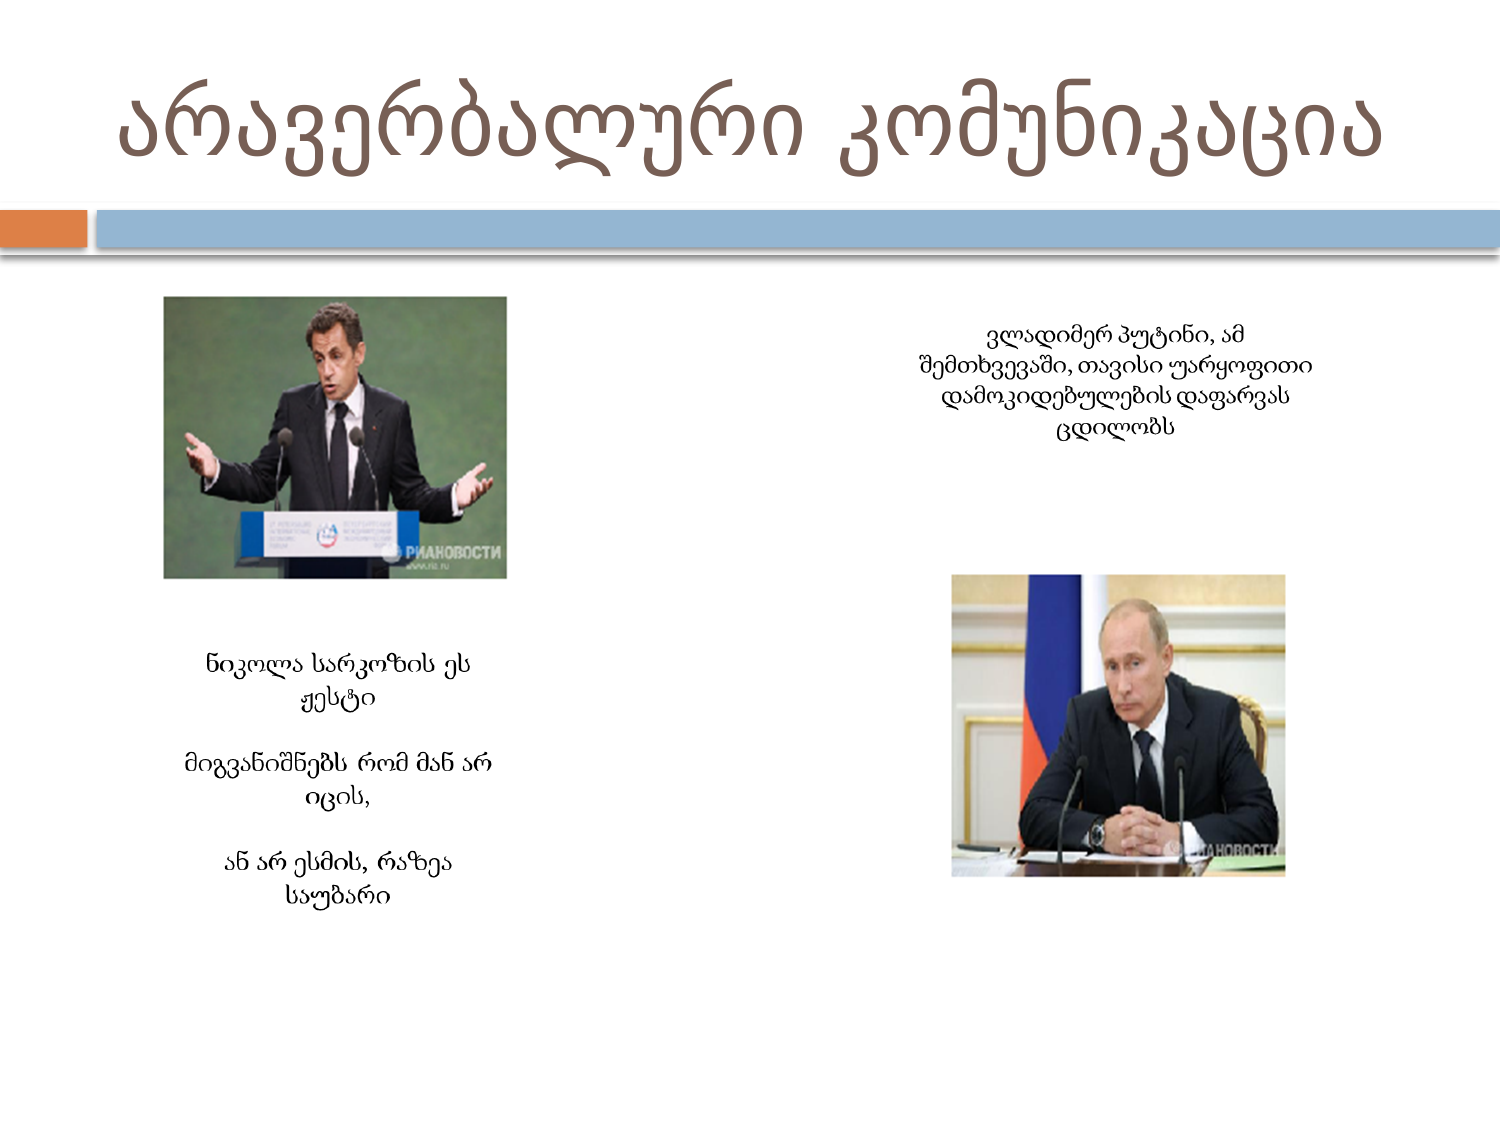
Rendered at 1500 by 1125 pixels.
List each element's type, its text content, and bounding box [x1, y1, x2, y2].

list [162, 637, 516, 928]
title არავერბალური კომუნიკაცია [100, 37, 1438, 200]
picture [162, 294, 510, 582]
picture [902, 310, 1335, 457]
picture [949, 573, 1288, 880]
